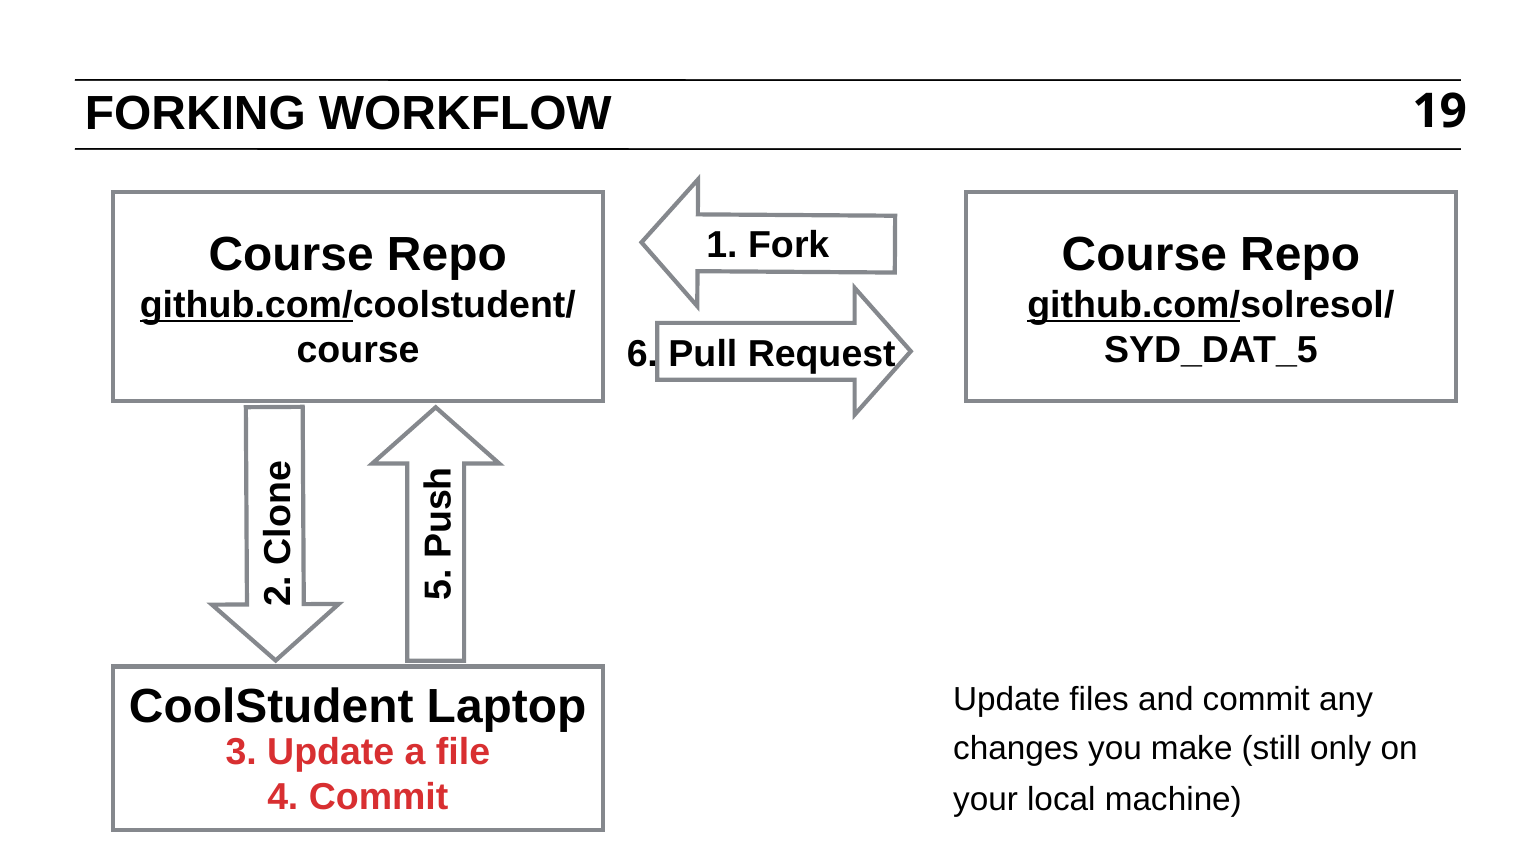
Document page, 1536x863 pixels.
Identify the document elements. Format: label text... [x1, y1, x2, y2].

text_box 1. Fork [697, 211, 838, 274]
slide_number 19 [1410, 83, 1470, 142]
title FORKING WORKFLOW [76, 82, 1361, 165]
text_box [641, 179, 699, 307]
text_box Course Repo github.com/coolstudent/course [112, 192, 603, 401]
text_box Course Repo github.com/solresol/SYD_DAT_5 [965, 192, 1456, 401]
text_box [854, 287, 884, 320]
text_box 6. Pull Request [618, 320, 905, 383]
text_box 5. Push [404, 458, 467, 609]
text_box 3. Update a file 4. Commit [217, 718, 499, 826]
text_box [245, 406, 303, 452]
text_box Update files and commit any changes you make (still only on your local machine) [953, 666, 1483, 817]
text_box [372, 407, 500, 464]
text_box [905, 344, 911, 358]
text_box [838, 215, 896, 273]
text_box 2. Clone [244, 452, 306, 616]
text_box [211, 603, 339, 661]
text_box CoolStudent Laptop [112, 666, 603, 830]
text_box [854, 383, 883, 415]
text_box [407, 609, 465, 661]
